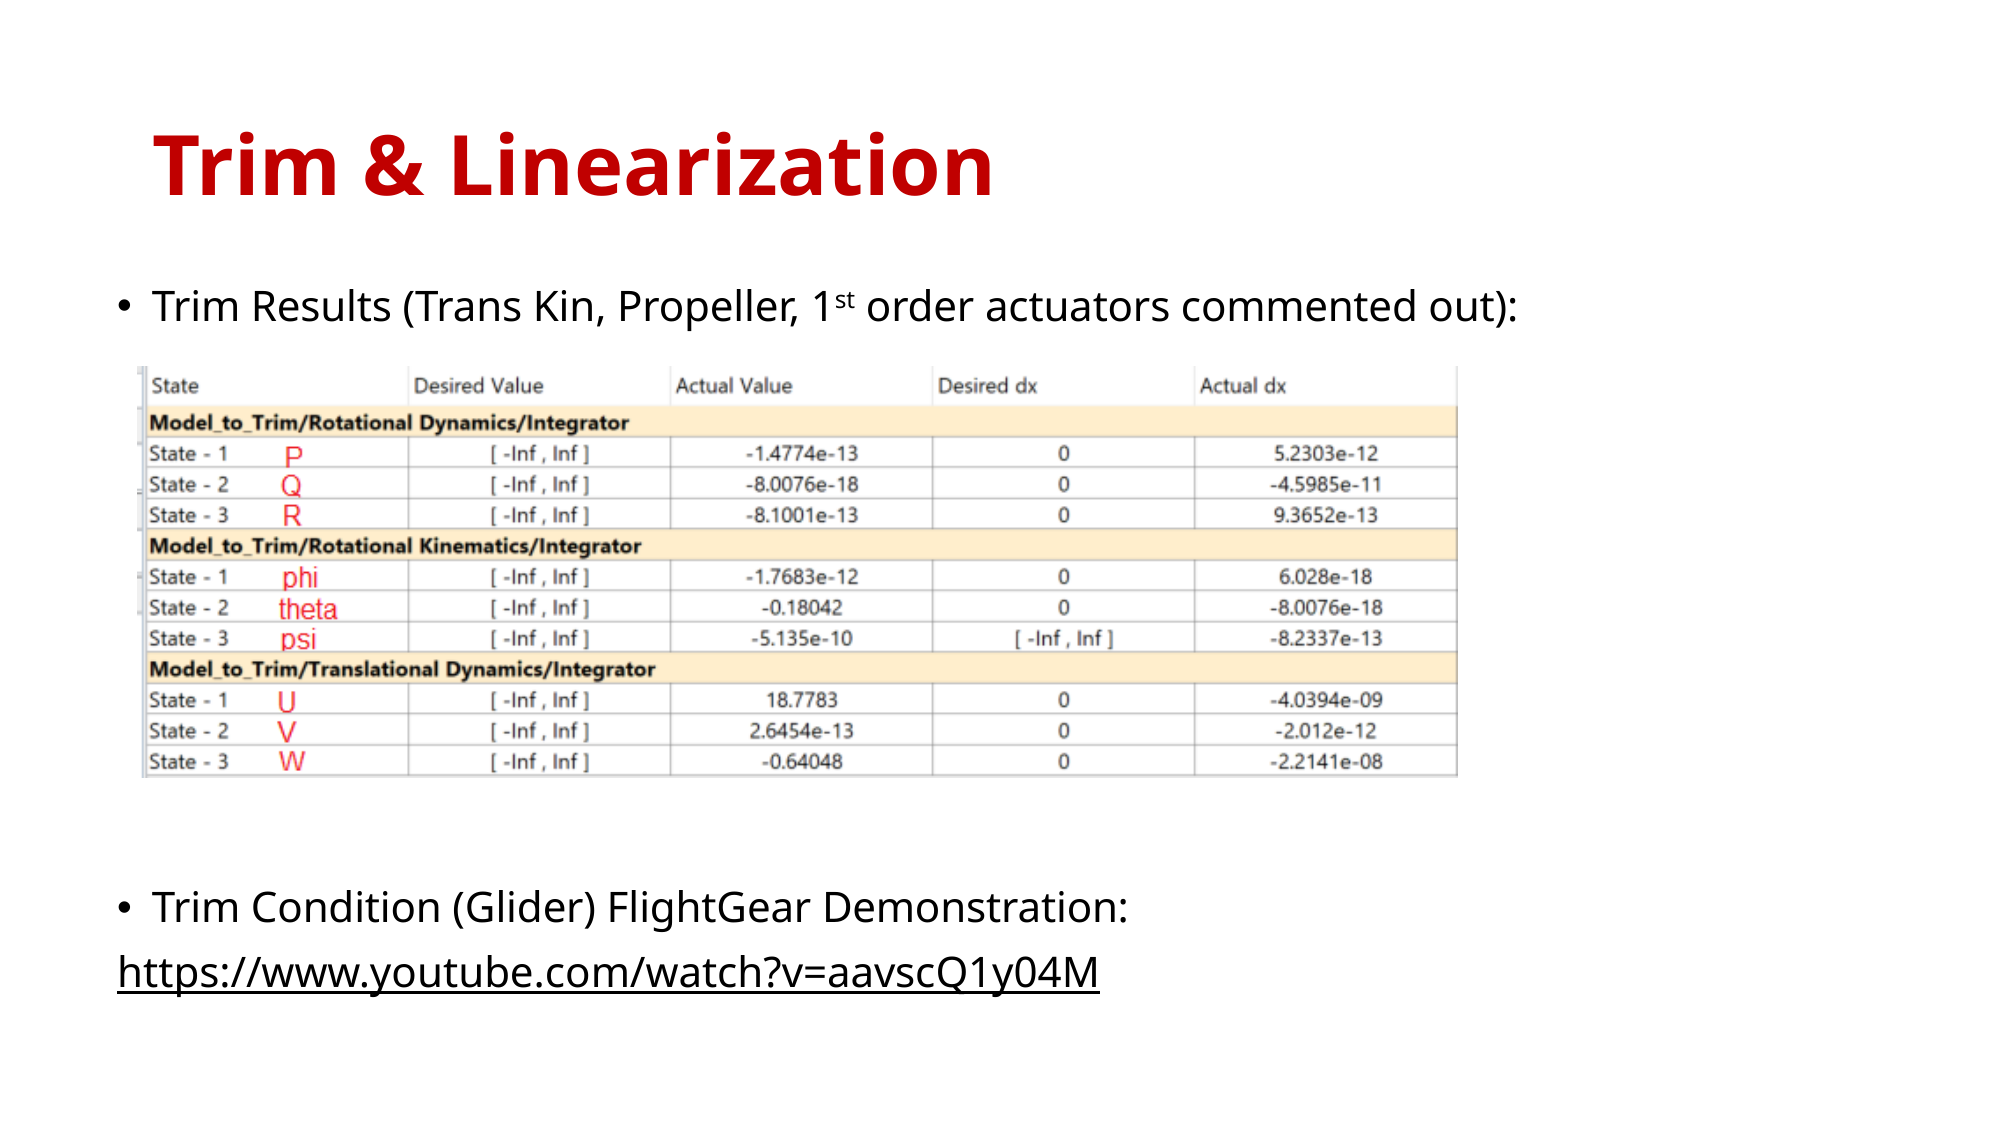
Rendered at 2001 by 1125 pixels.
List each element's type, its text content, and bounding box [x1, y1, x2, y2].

title Trim & Linearization [137, 59, 1863, 278]
picture [137, 366, 1458, 778]
list Trim Results (Trans Kin, Propeller, 1st order actuators commented out): Trim Condition (Glider) FlightGear Demonstration: https://www.youtube.com/watch?v=aavscQ1y04M [102, 277, 1676, 1014]
